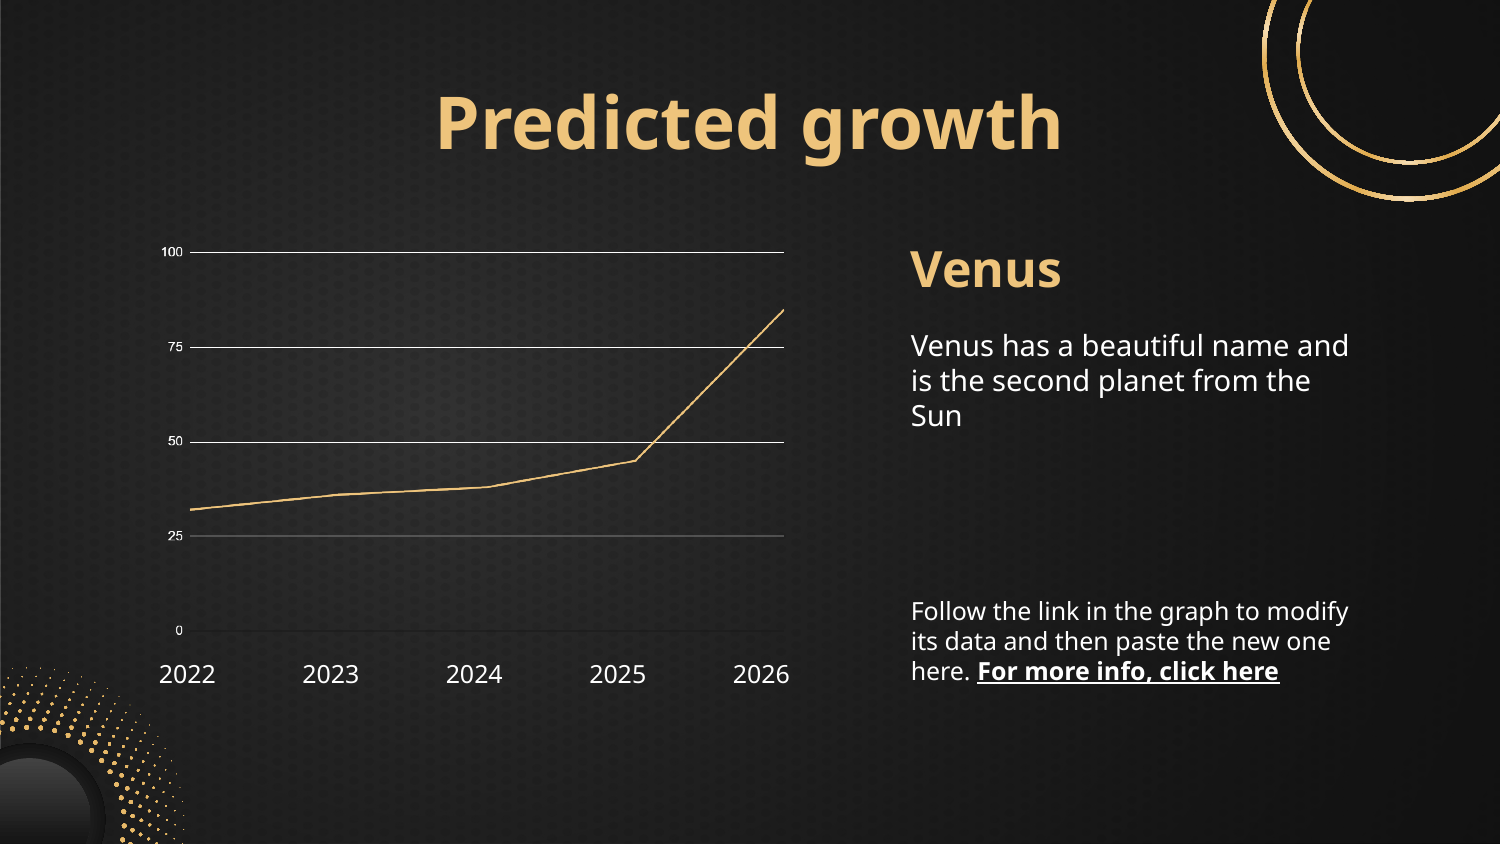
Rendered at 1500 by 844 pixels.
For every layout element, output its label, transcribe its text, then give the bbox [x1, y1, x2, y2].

text_box 2024 [421, 647, 528, 709]
text_box 2026 [708, 638, 815, 709]
text_box 2022 [134, 638, 241, 709]
title Predicted growth [118, 72, 1382, 167]
text_box Follow the link in the graph to modify its data and then paste the new one here. For more info, click here [895, 575, 1382, 709]
picture [140, 225, 809, 639]
text_box Venus has a beautiful name and is the second planet from the Sun [895, 312, 1382, 438]
text_box Venus [895, 225, 1280, 313]
text_box 2023 [278, 647, 384, 709]
text_box 2025 [564, 647, 671, 709]
